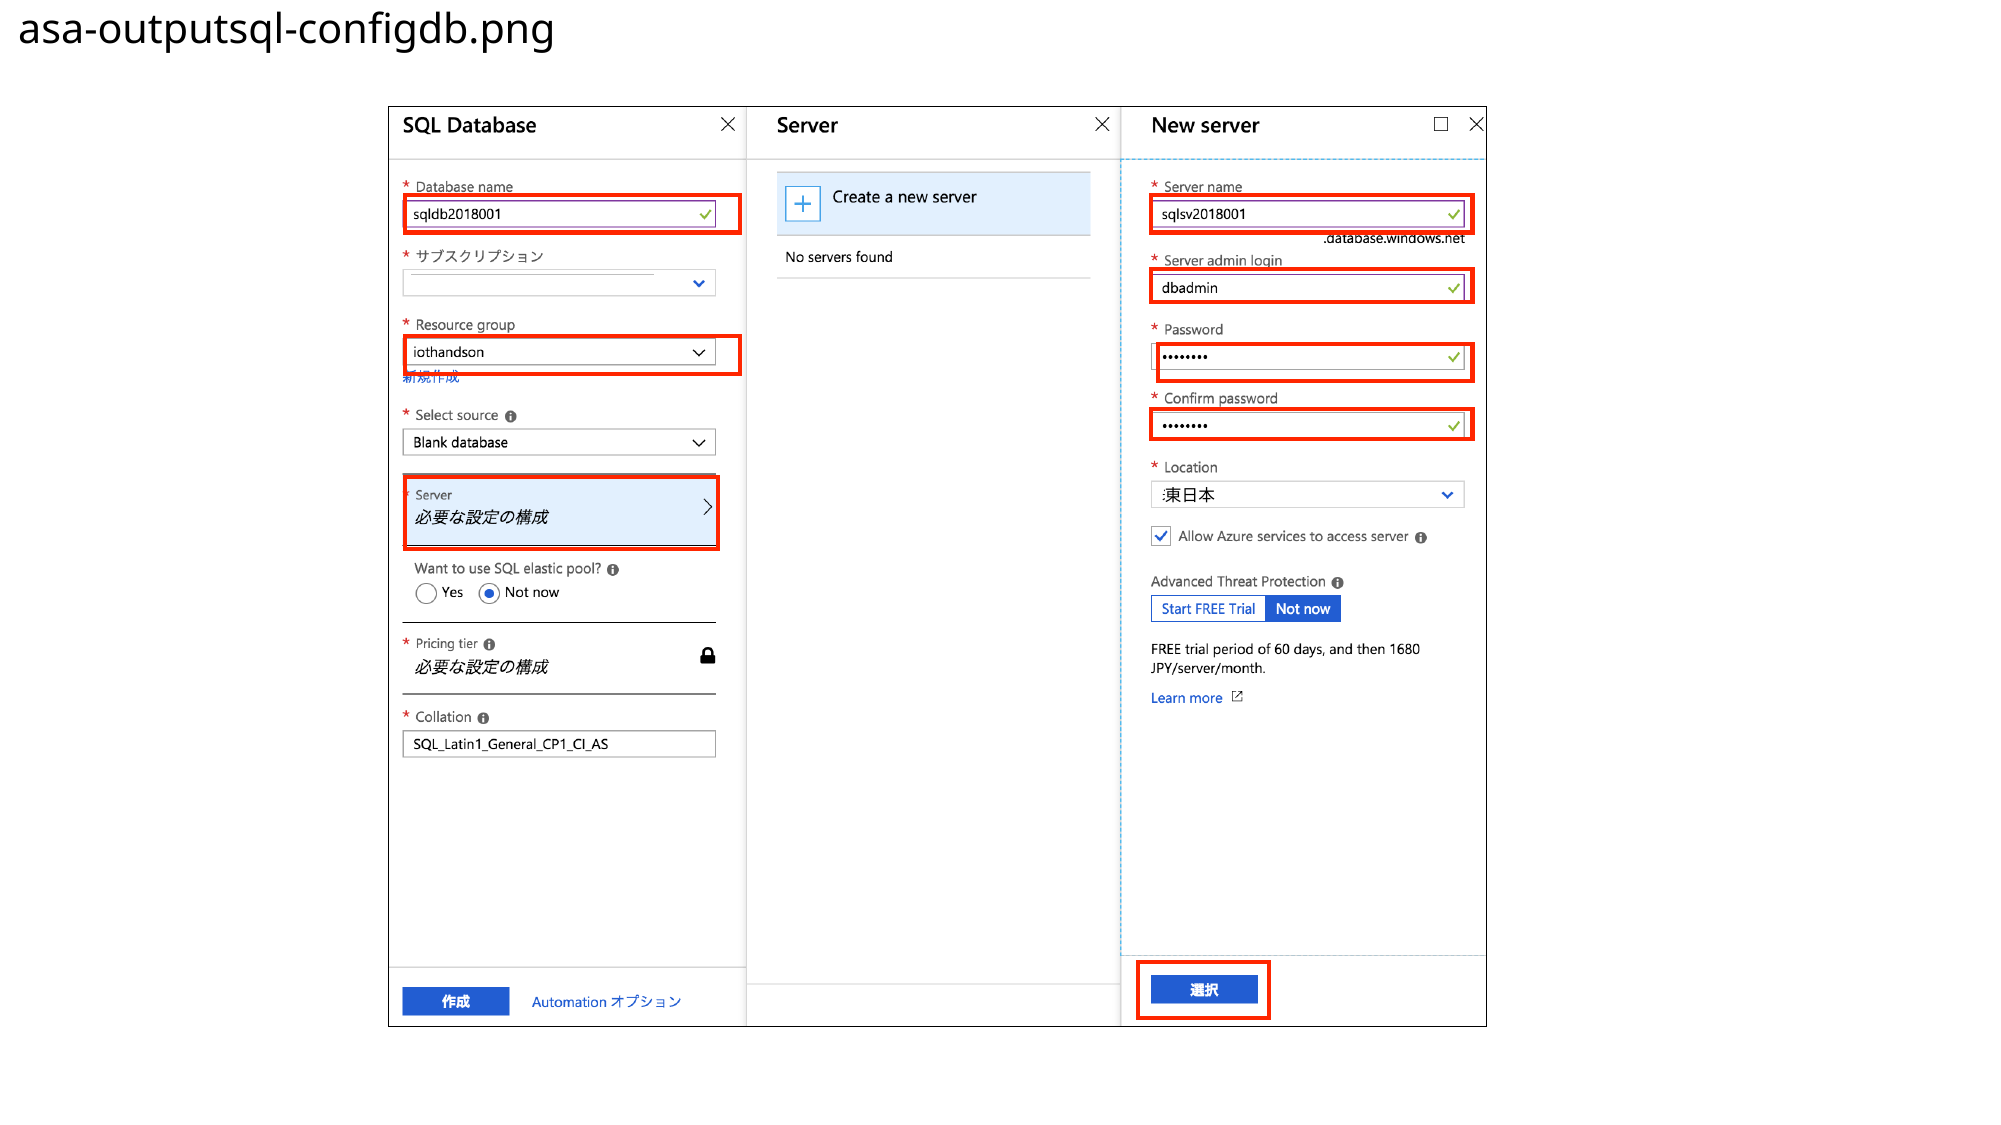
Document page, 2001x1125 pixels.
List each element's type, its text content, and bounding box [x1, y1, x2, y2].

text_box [387, 106, 1487, 1027]
title asa-outputsql-configdb.png [3, 0, 1729, 60]
